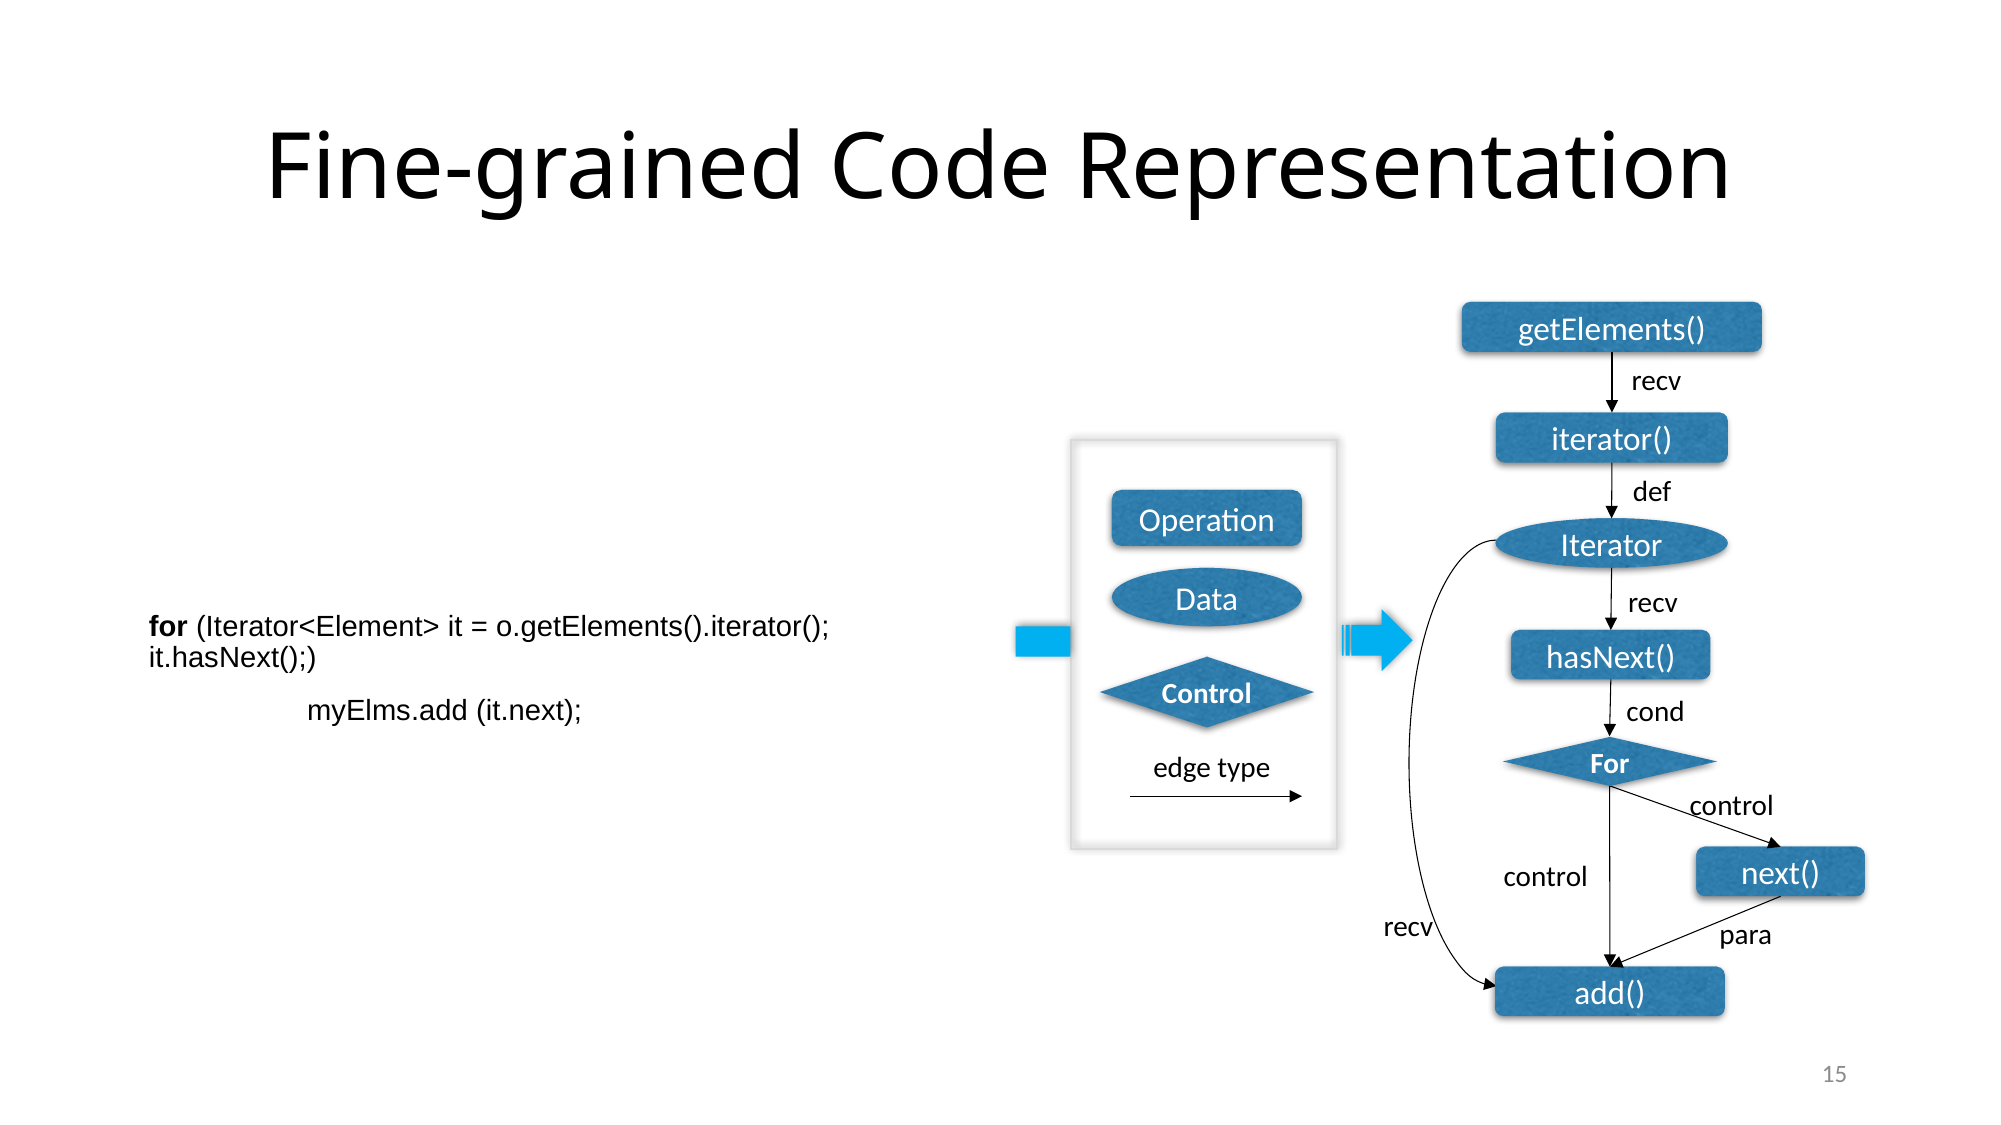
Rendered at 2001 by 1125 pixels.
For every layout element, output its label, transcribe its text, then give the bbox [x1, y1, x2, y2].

title Fine-grained Code Representation [137, 59, 1863, 278]
text_box for (Iterator<Element> it = o.getElements().iterator(); it.hasNext();) myElms.add (it.next); [133, 603, 1015, 721]
slide_number 15 [1412, 1042, 1863, 1103]
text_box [1015, 439, 1368, 850]
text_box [1368, 301, 1865, 1017]
